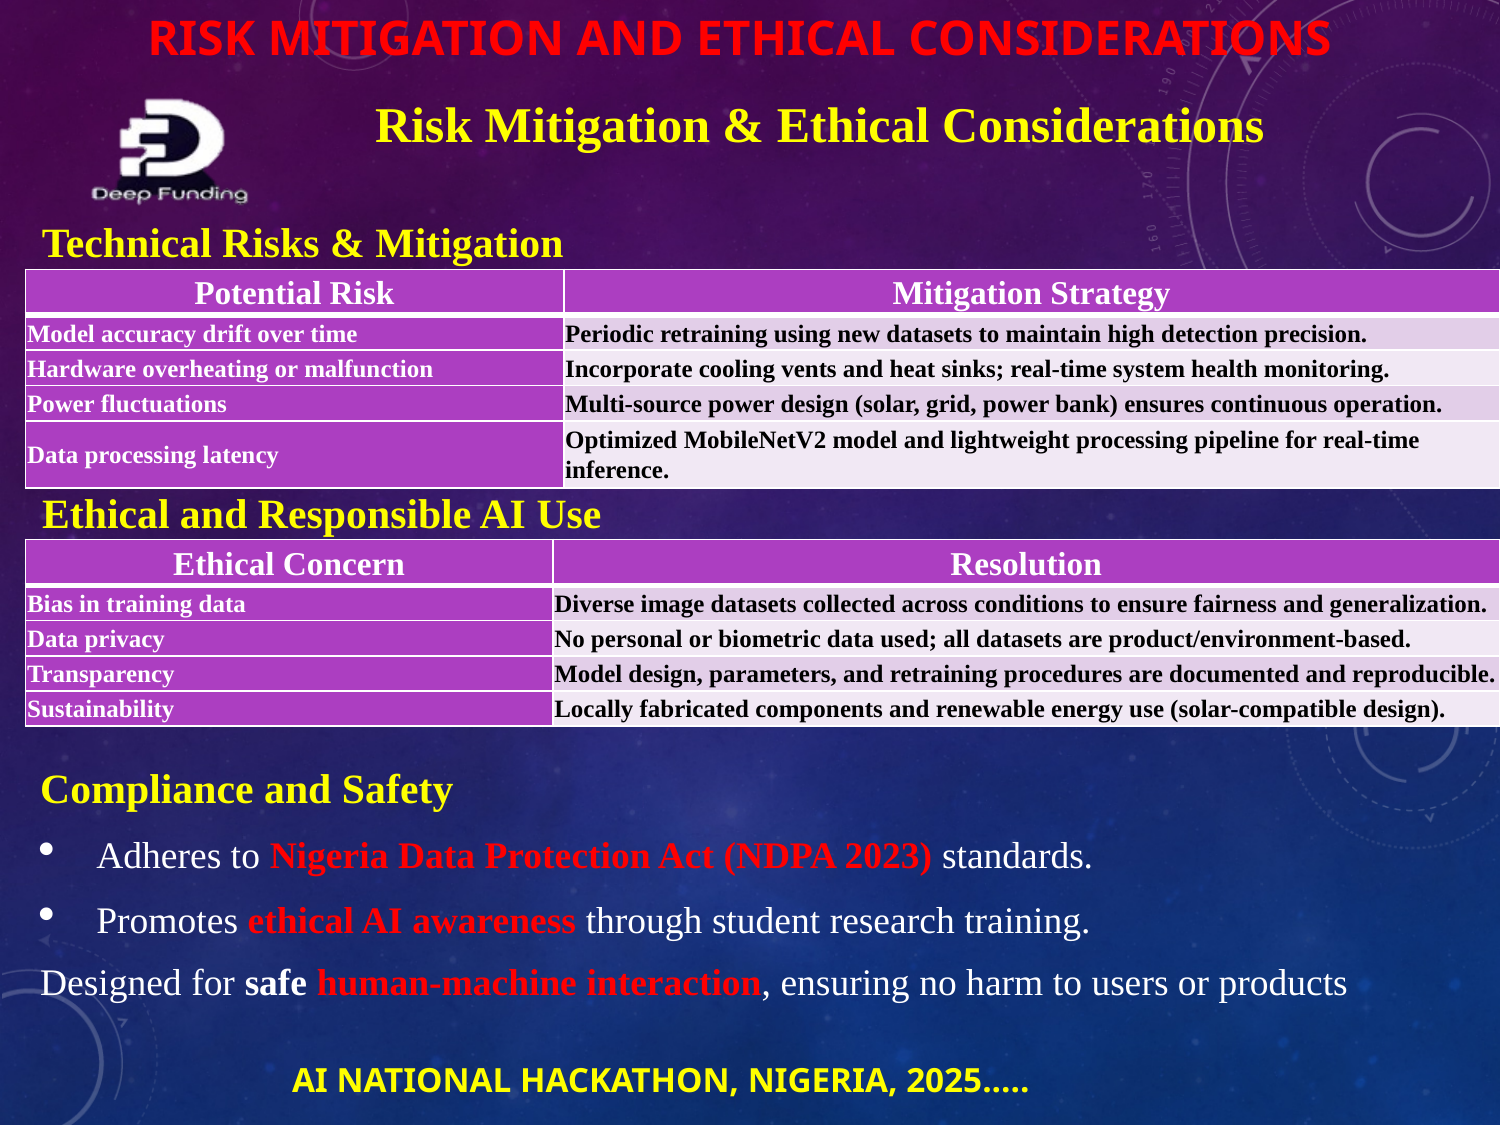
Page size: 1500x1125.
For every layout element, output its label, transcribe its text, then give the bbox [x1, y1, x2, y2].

table_cell Bias in training data [26, 588, 552, 620]
table_cell Optimized MobileNetV2 model and lightweight processing pipeline for real-time inference. [565, 422, 1499, 487]
table_cell Multi-source power design (solar, grid, power bank) ensures continuous operation. [565, 386, 1499, 420]
table_cell Diverse image datasets collected across conditions to ensure fairness and generalization. [554, 588, 1499, 620]
table_cell Model design, parameters, and retraining procedures are documented and reproducible. [554, 657, 1499, 690]
table_cell Data processing latency [26, 422, 563, 487]
footer AI NATIONAL HACKATHON, NIGERIA, 2025..... [277, 1047, 1260, 1110]
table_cell Incorporate cooling vents and heat sinks; real-time system health monitoring. [565, 351, 1499, 385]
table_header Resolution [554, 540, 1499, 583]
table_cell Locally fabricated components and renewable energy use (solar-compatible design). [554, 692, 1499, 725]
text_box Technical Risks & Mitigation [27, 208, 579, 269]
table_header Mitigation Strategy [565, 270, 1499, 312]
table_cell Data privacy [26, 621, 552, 655]
table_cell Transparency [26, 657, 552, 690]
table_cell Model accuracy drift over time [26, 318, 563, 349]
table_cell No personal or biometric data used; all datasets are product/environment-based. [554, 621, 1499, 655]
table_cell Sustainability [26, 692, 552, 725]
text_box Risk Mitigation & Ethical Considerations [360, 84, 1280, 160]
text_box Ethical and Responsible AI Use [27, 478, 617, 539]
table_cell Periodic retraining using new datasets to maintain high detection precision. [565, 318, 1499, 349]
title Risk Mitigation and Ethical Considerations [0, 0, 1480, 73]
picture [0, 0, 1500, 1125]
text_box Compliance and Safety Adheres to Nigeria Data Protection Act (NDPA 2023) standards. Promotes ethical AI awareness through student research training. Designed for safe human-machine interaction, ensuring no harm to users or products [25, 750, 1480, 1010]
table_cell Hardware overheating or malfunction [26, 351, 563, 385]
table_header Potential Risk [26, 270, 563, 312]
picture [617, 489, 1500, 539]
table_header Ethical Concern [26, 540, 552, 583]
table_cell Power fluctuations [26, 386, 563, 420]
